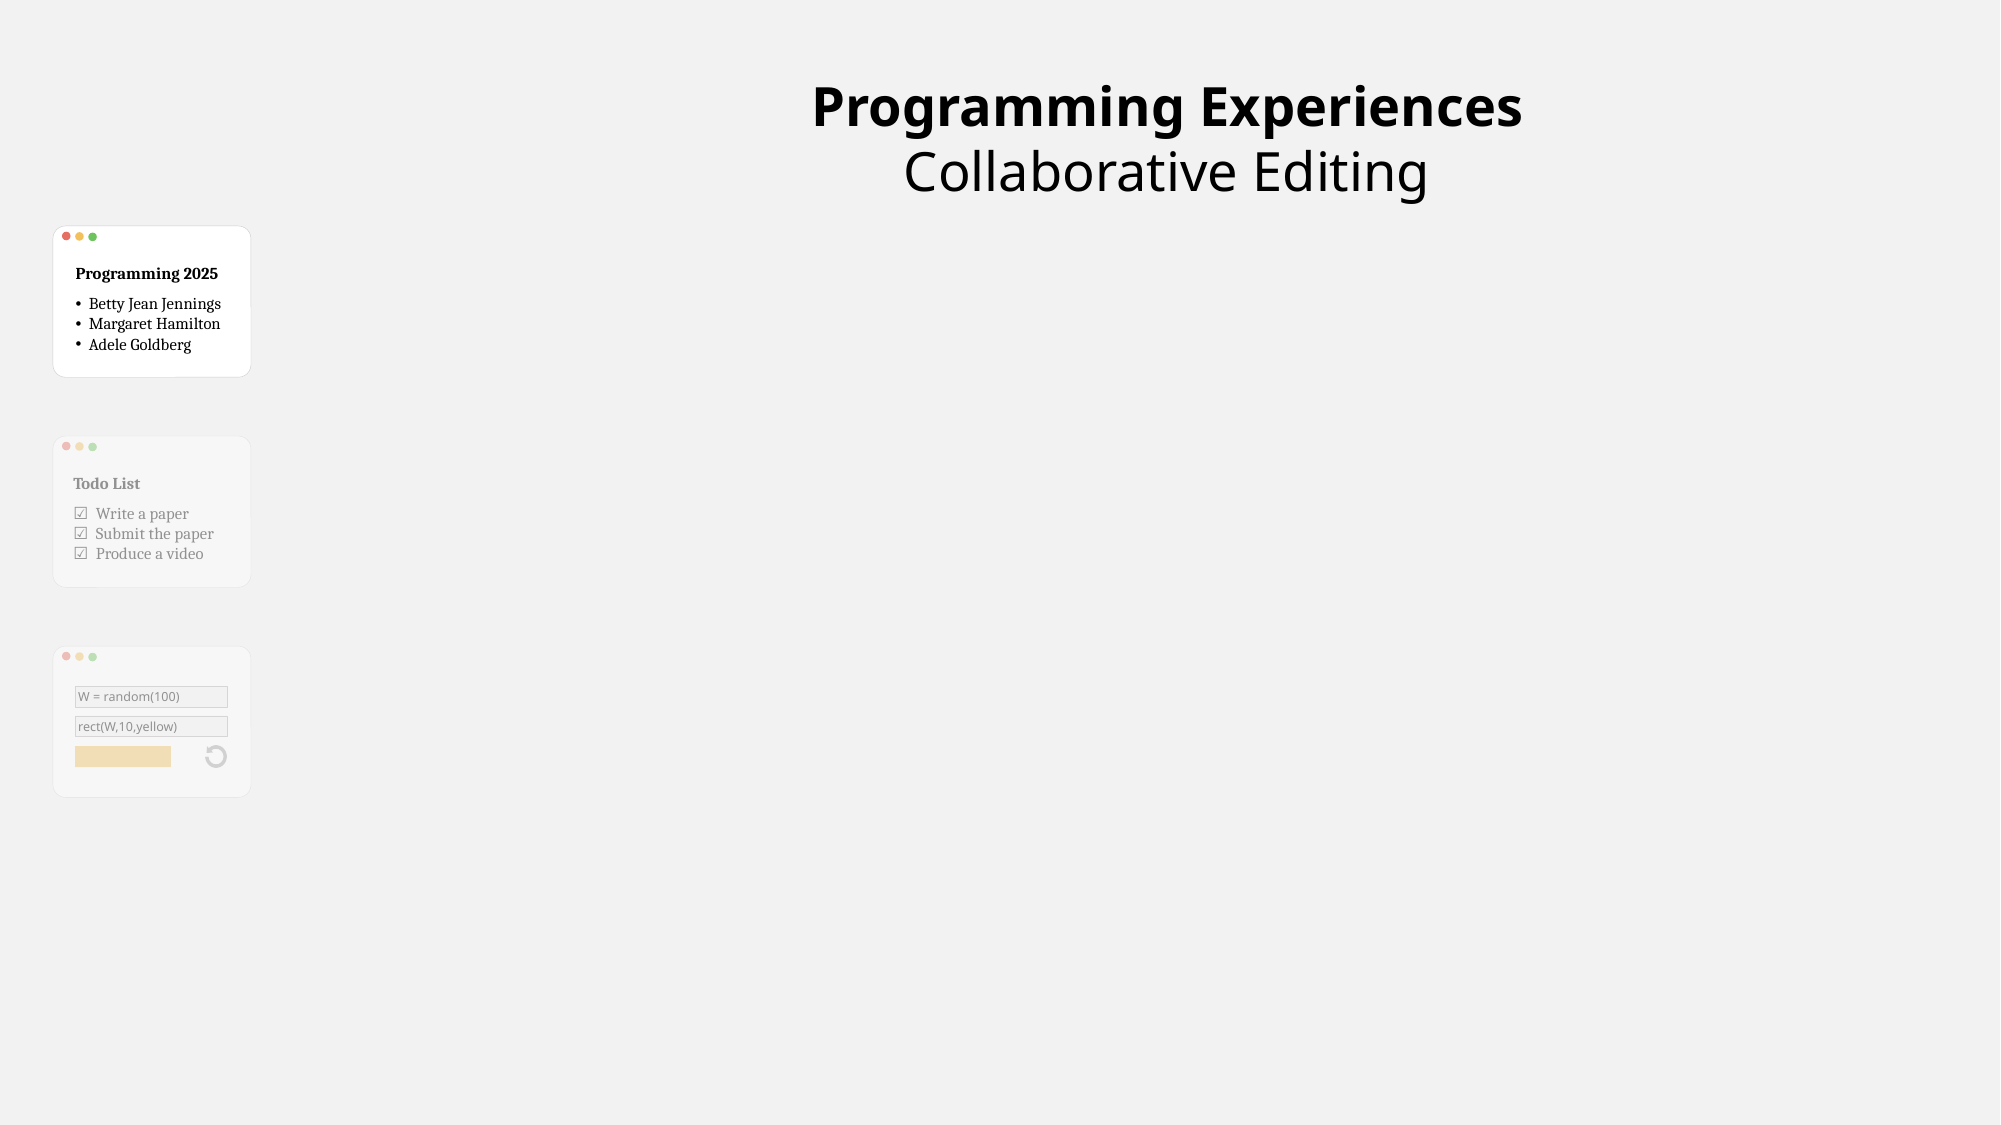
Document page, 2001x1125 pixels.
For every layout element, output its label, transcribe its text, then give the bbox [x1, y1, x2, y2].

picture [205, 745, 227, 768]
text_box [60, 230, 72, 242]
text_box [87, 231, 98, 243]
text_box [74, 231, 85, 242]
text_box Programming 2025 Betty Jean Jennings Margaret Hamilton Adele Goldberg [72, 260, 233, 357]
text_box [51, 224, 253, 379]
text_box [28, 423, 276, 814]
text_box Programming Experiences Collaborative Editing [482, 65, 1853, 211]
